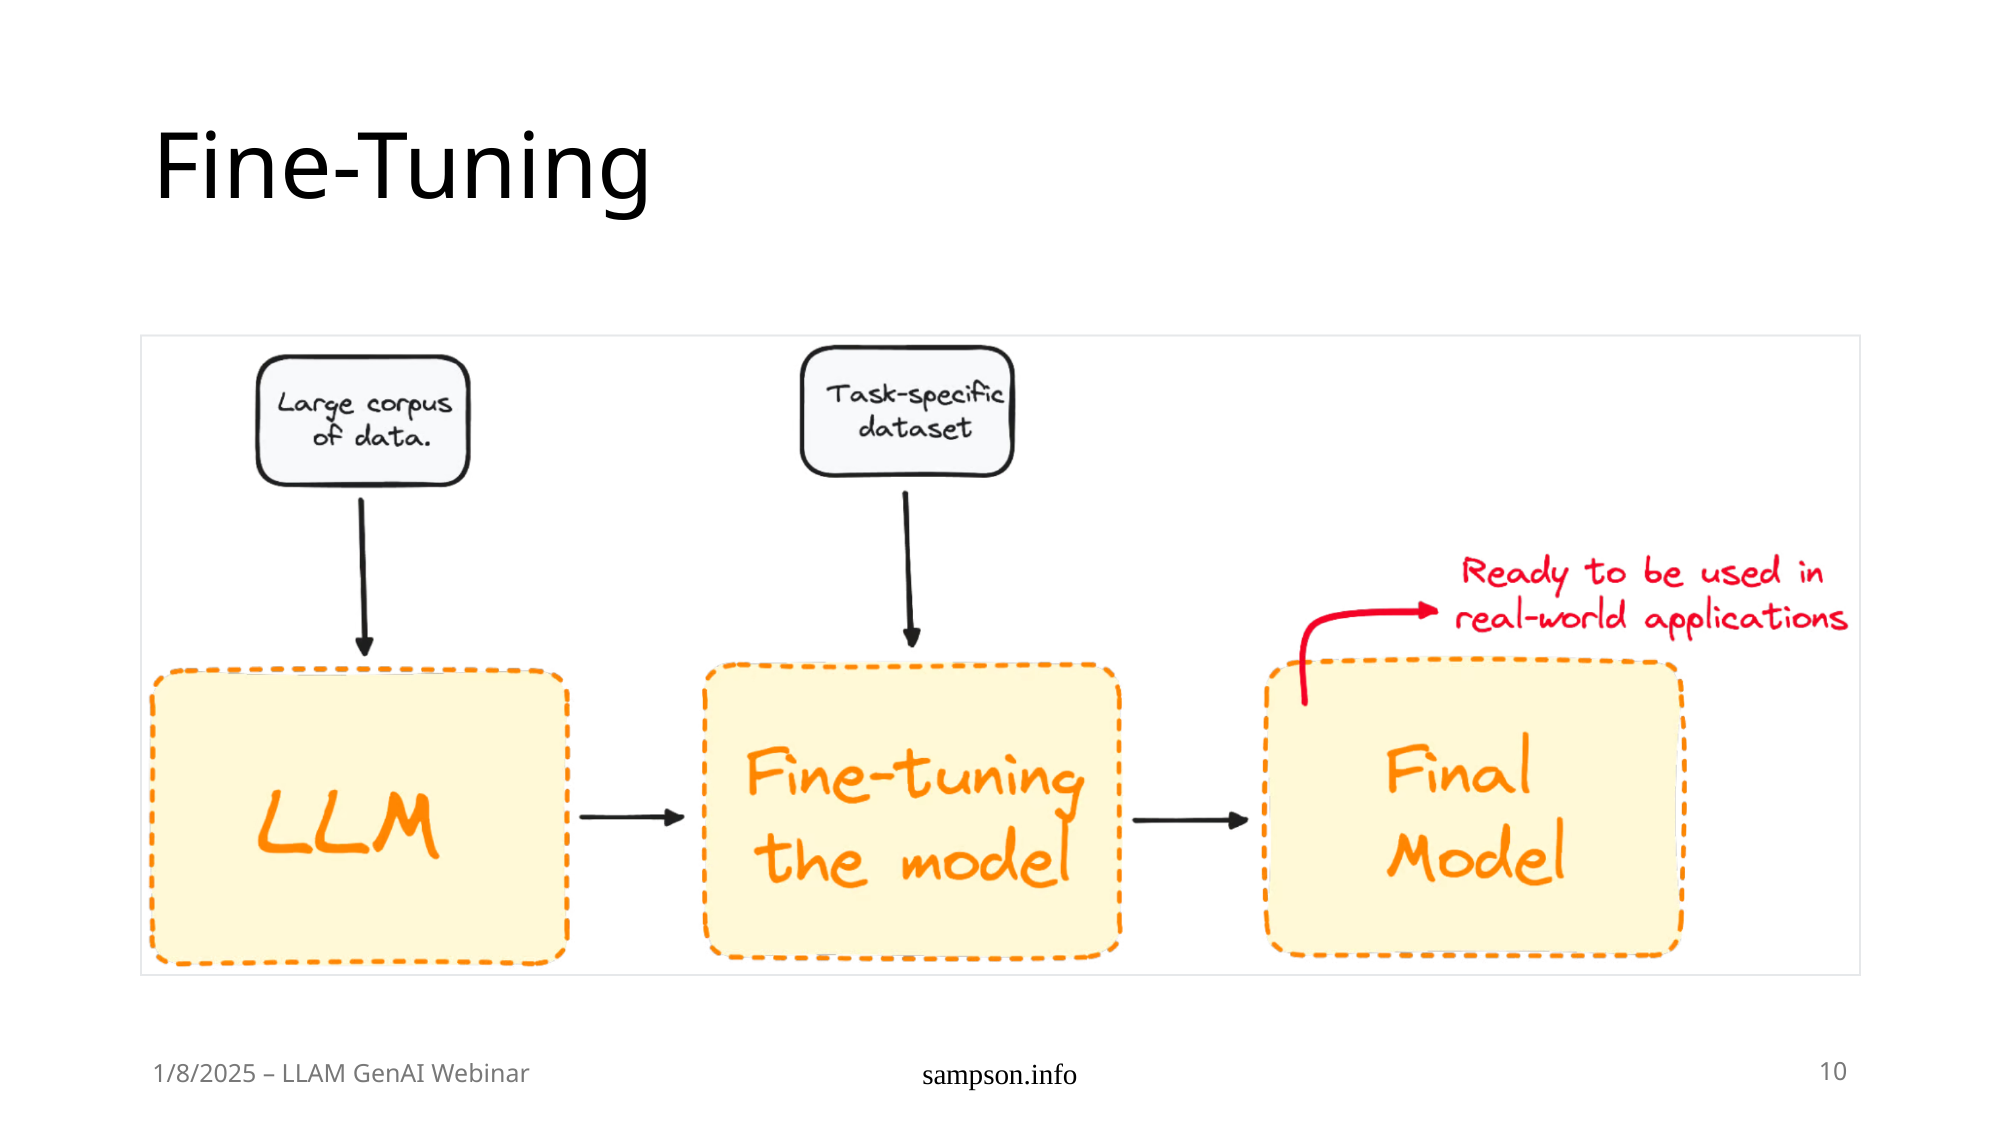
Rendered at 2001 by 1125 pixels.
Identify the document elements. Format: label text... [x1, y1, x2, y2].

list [136, 331, 1863, 982]
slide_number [137, 1042, 588, 1103]
slide_number 10 [1412, 1042, 1863, 1103]
footer sampson.info [662, 1042, 1338, 1103]
title Fine-Tuning [137, 59, 1863, 278]
